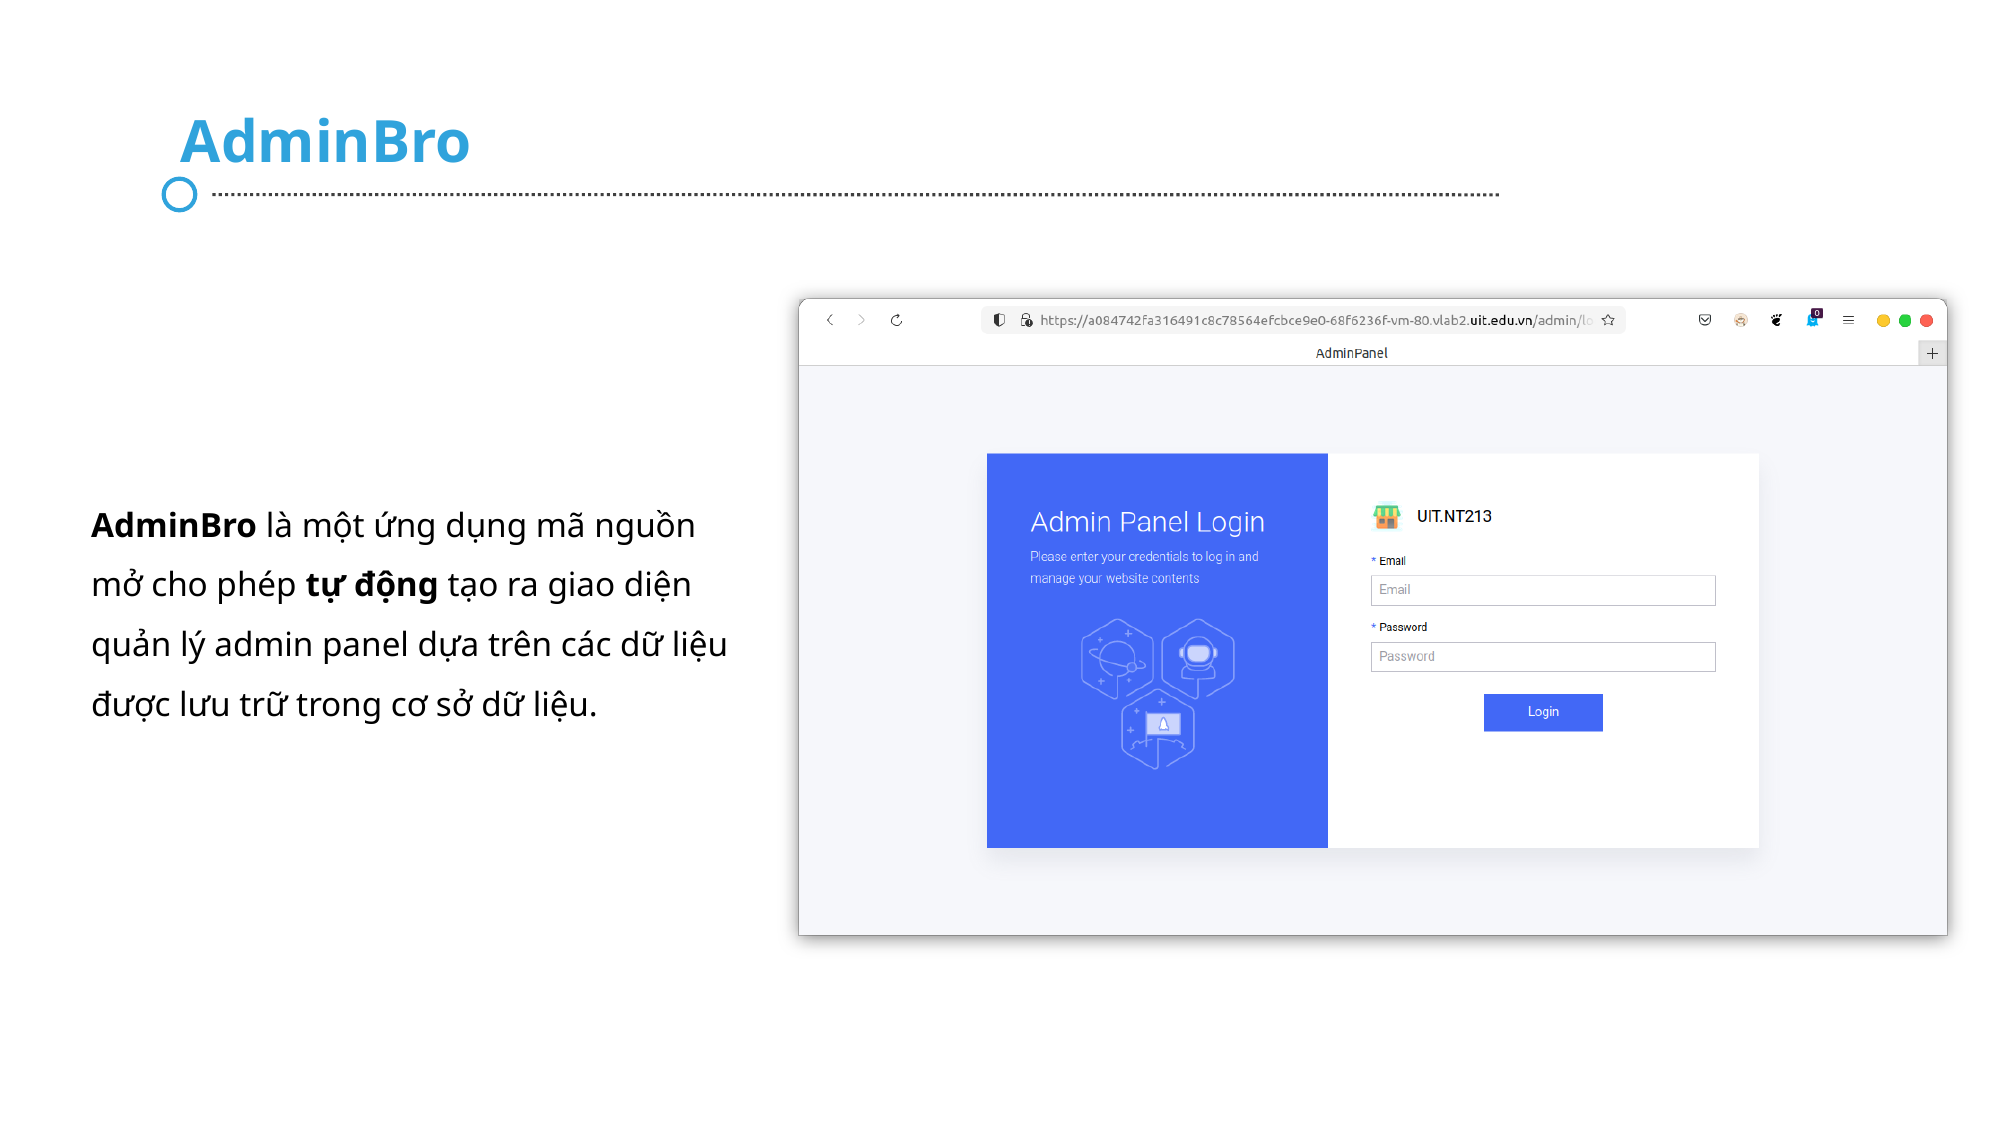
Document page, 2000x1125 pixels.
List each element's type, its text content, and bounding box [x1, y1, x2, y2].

text_box AdminBro [166, 96, 487, 182]
picture [769, 280, 1971, 967]
text_box [161, 176, 198, 213]
text_box AdminBro là một ứng dụng mã nguồn mở cho phép tự động tạo ra giao diện quản lý admin panel dựa trên các dữ liệu được lưu trữ trong cơ sở dữ liệu. [76, 476, 756, 771]
